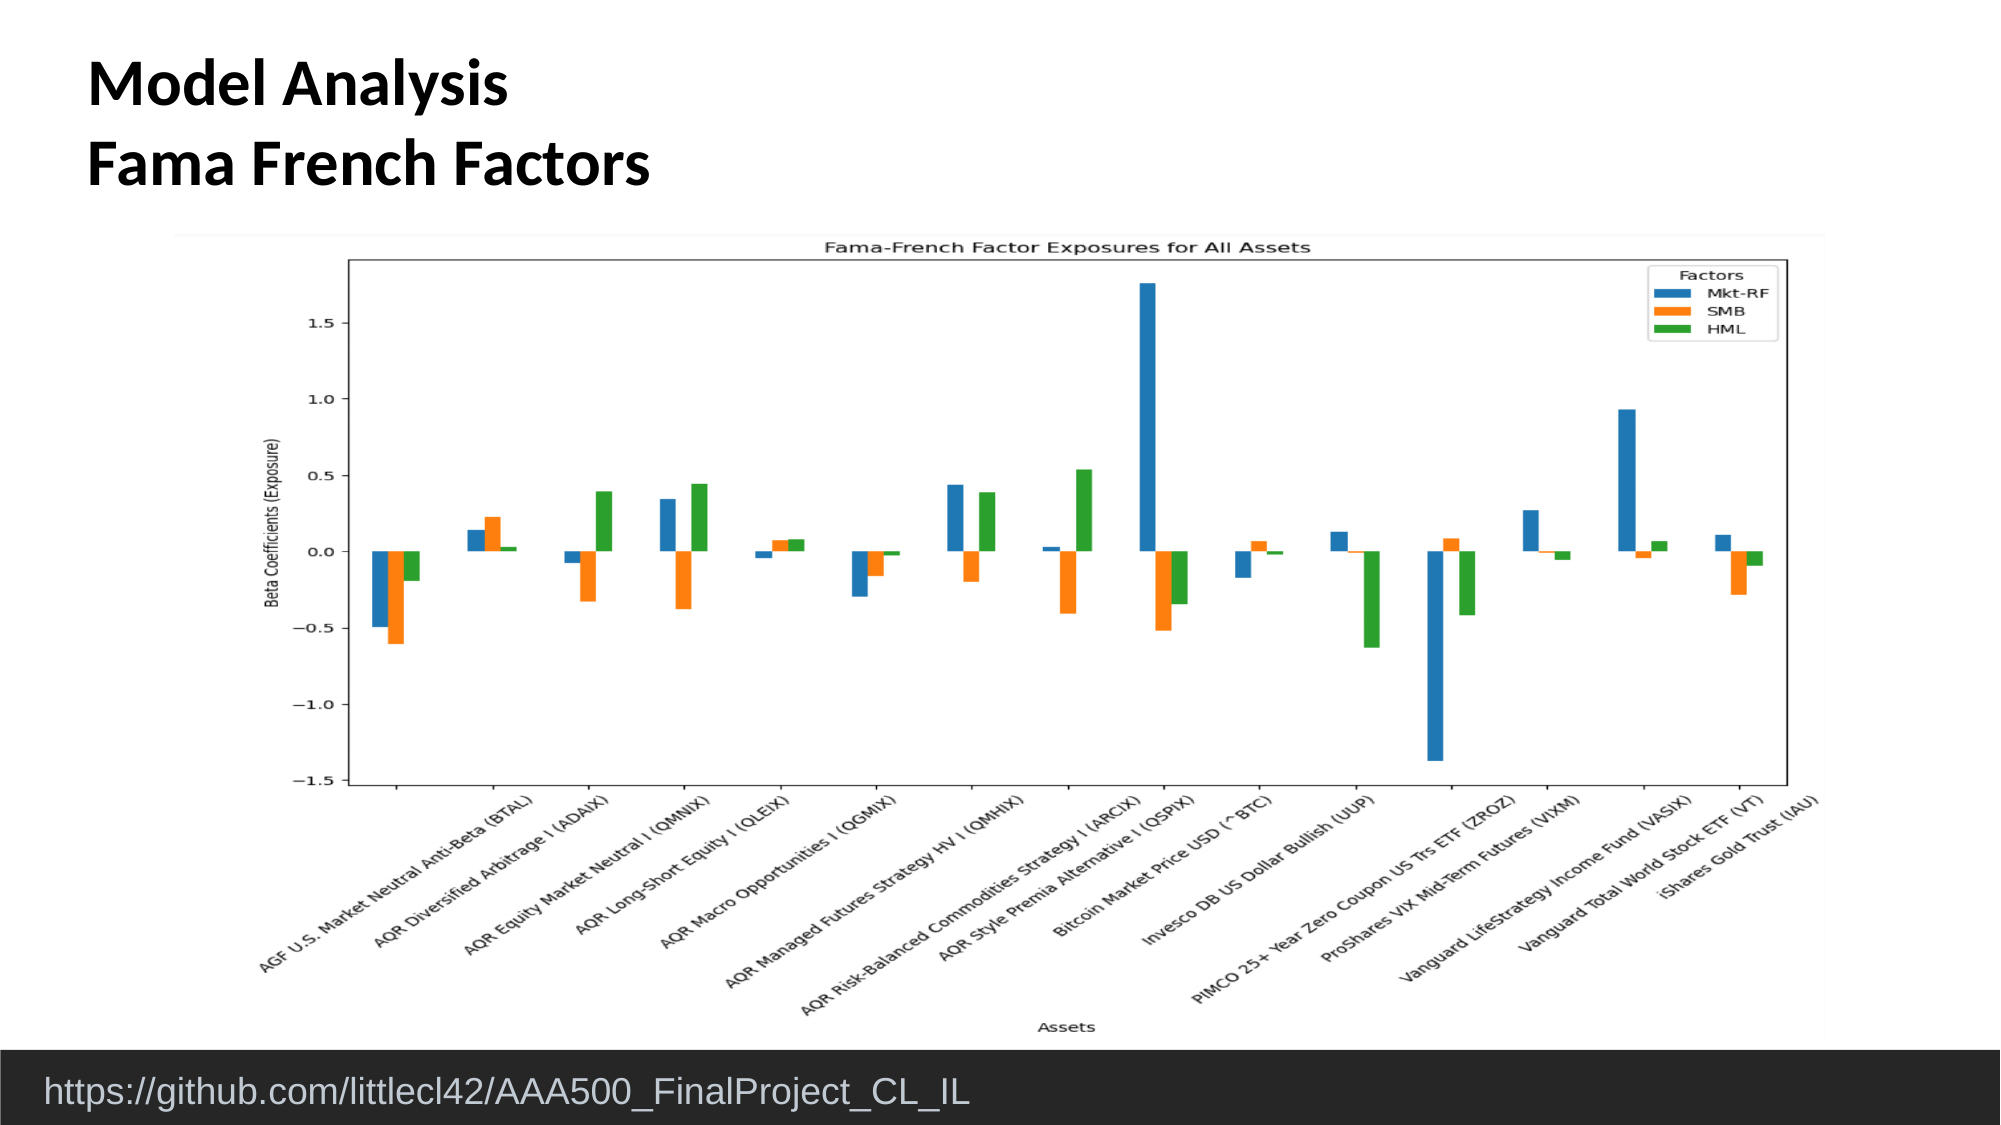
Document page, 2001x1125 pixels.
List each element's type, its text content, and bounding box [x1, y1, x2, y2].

text_box Model Analysis Fama French Factors [72, 31, 1927, 288]
text_box https://github.com/littlecl42/AAA500_FinalProject_CL_IL [28, 1059, 2000, 1120]
picture [174, 234, 1826, 1042]
